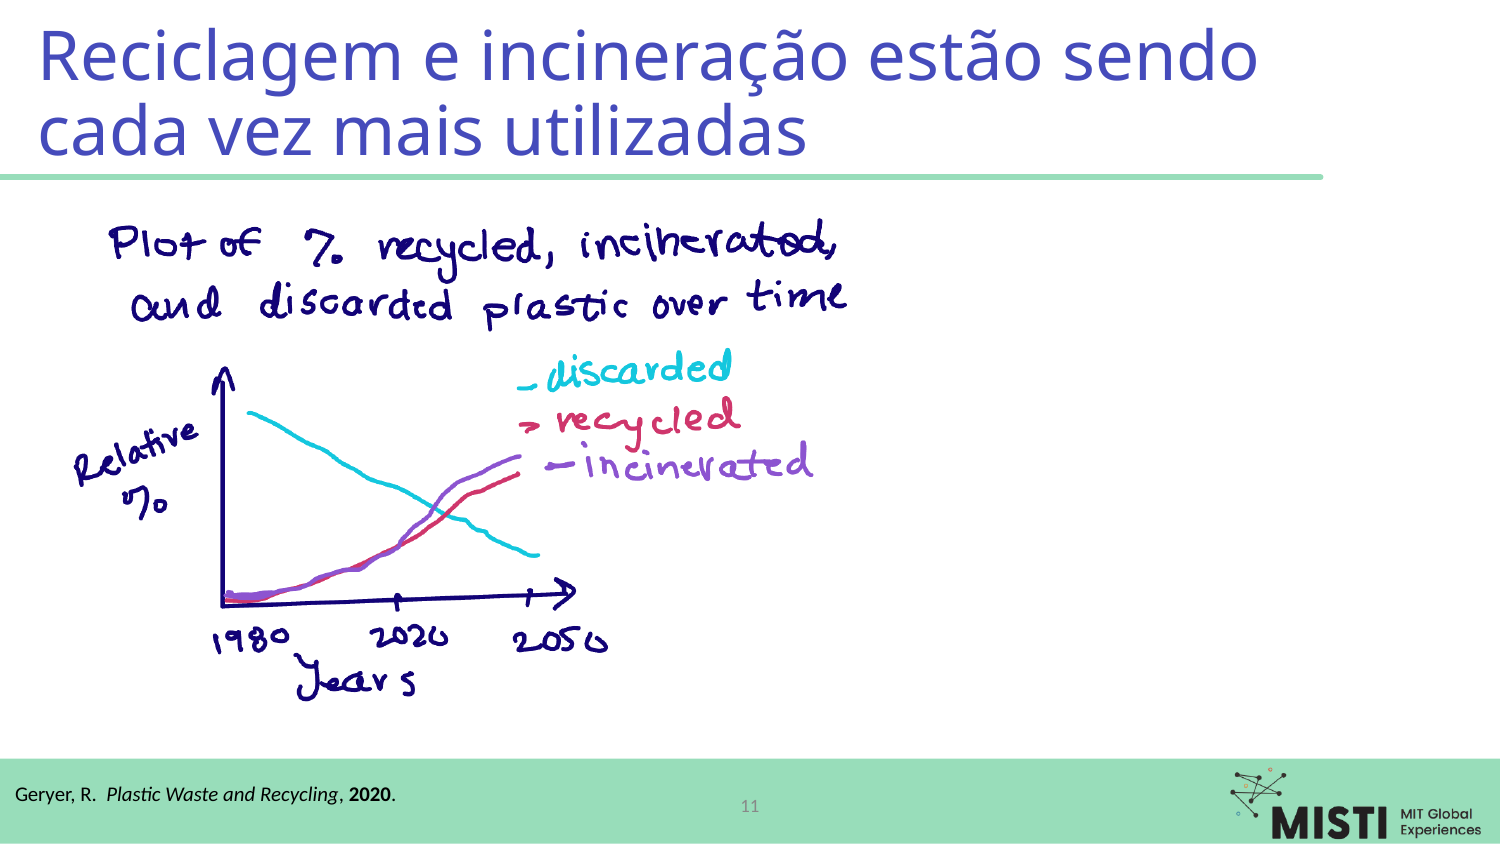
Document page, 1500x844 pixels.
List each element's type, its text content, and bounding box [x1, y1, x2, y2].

slide_number 11 [581, 782, 919, 827]
picture [31, 190, 872, 739]
title Reciclagem e incineração estão sendo cada vez mais utilizadas [26, 14, 1321, 174]
picture [1215, 758, 1500, 844]
text_box [0, 758, 1213, 844]
text_box Geryer, R. Plastic Waste and Recycling, 2020. [0, 768, 452, 819]
